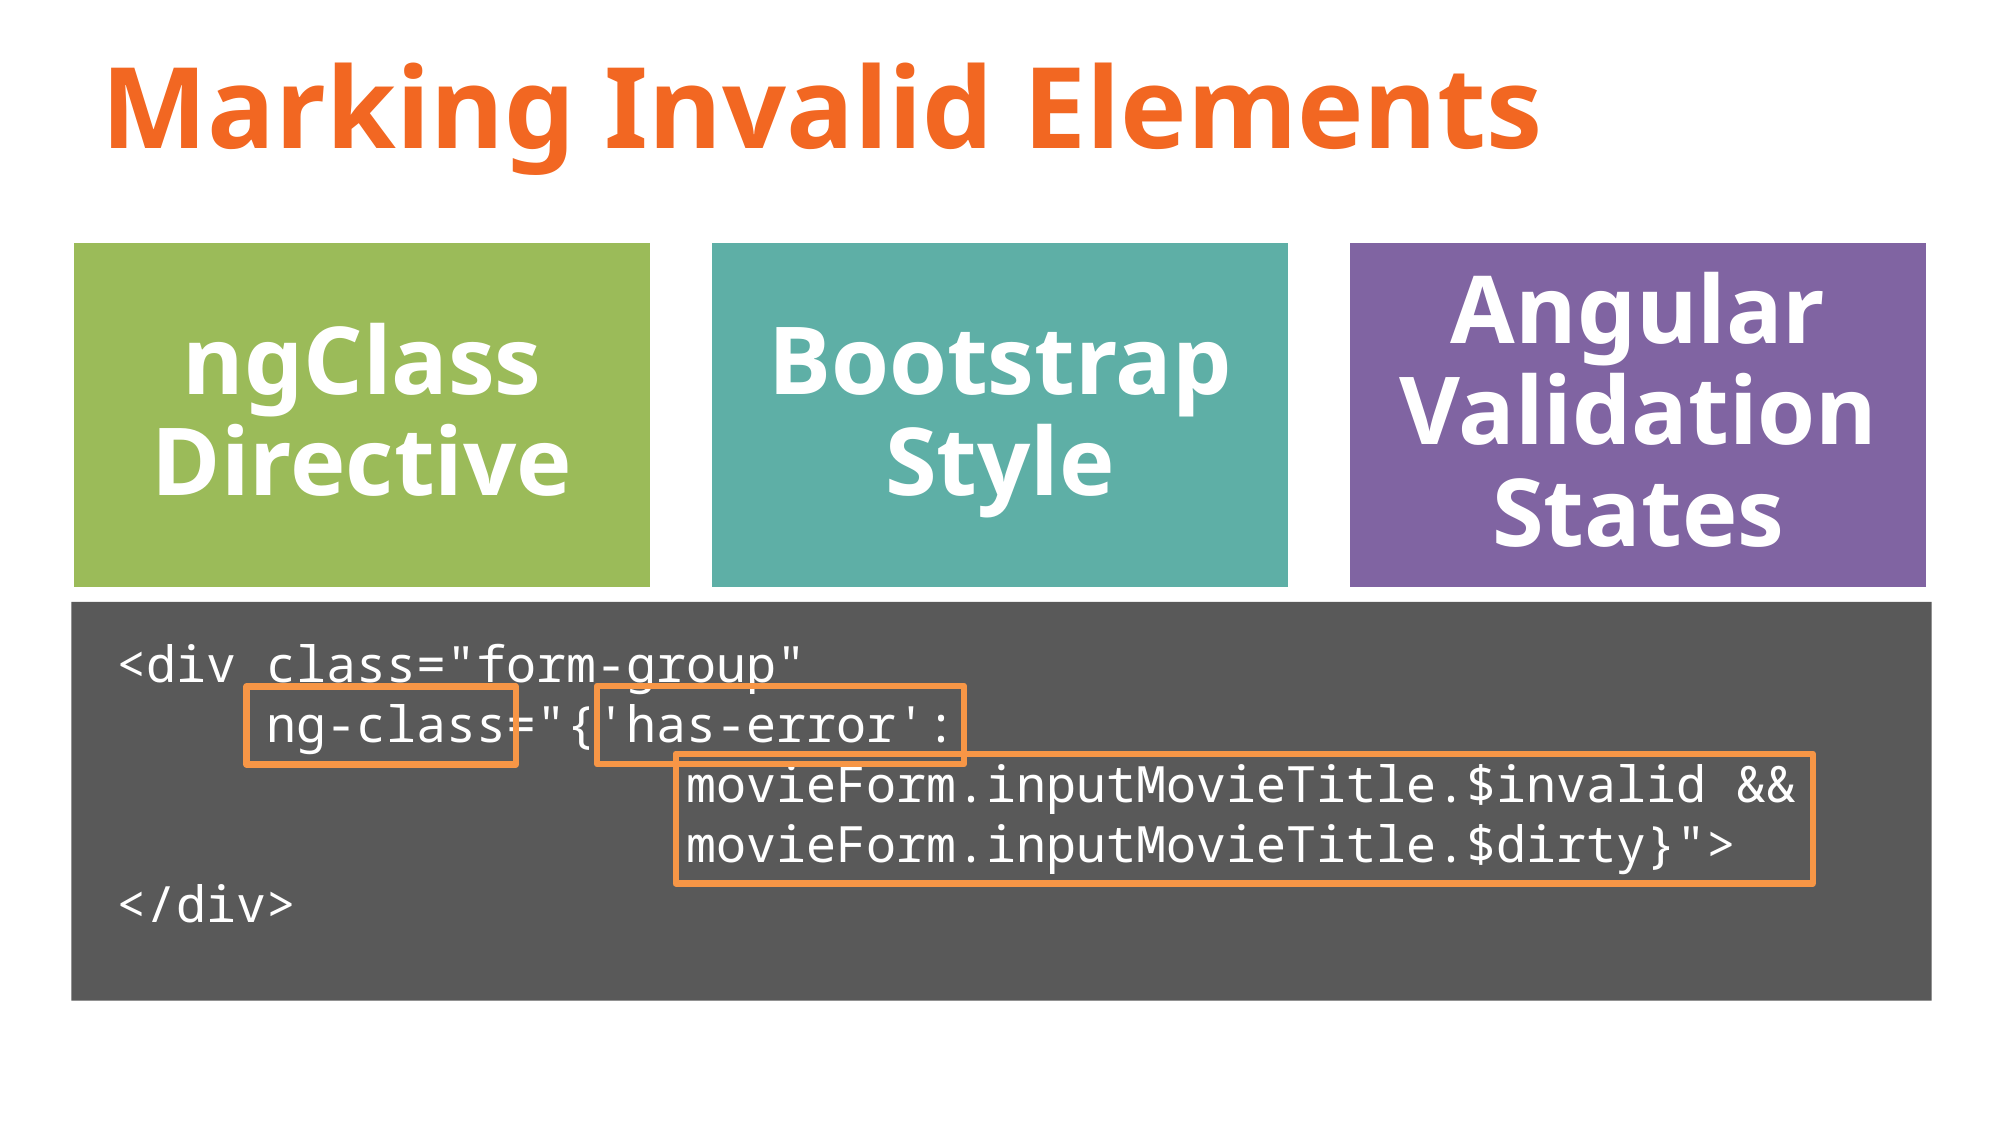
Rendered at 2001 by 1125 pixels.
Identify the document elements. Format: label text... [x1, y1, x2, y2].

text_box [674, 752, 1815, 886]
text_box <div class="form-group" ng-class="{'has-error': movieForm.inputMovieTitle.$invalid && movieForm.inputMovieTitle.$dirty}"> </div> [101, 625, 1903, 940]
text_box [244, 684, 518, 767]
text_box [595, 684, 966, 766]
text_box [71, 613, 1932, 1001]
title Marking Invalid Elements [101, 30, 1903, 199]
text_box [71, 224, 1929, 605]
